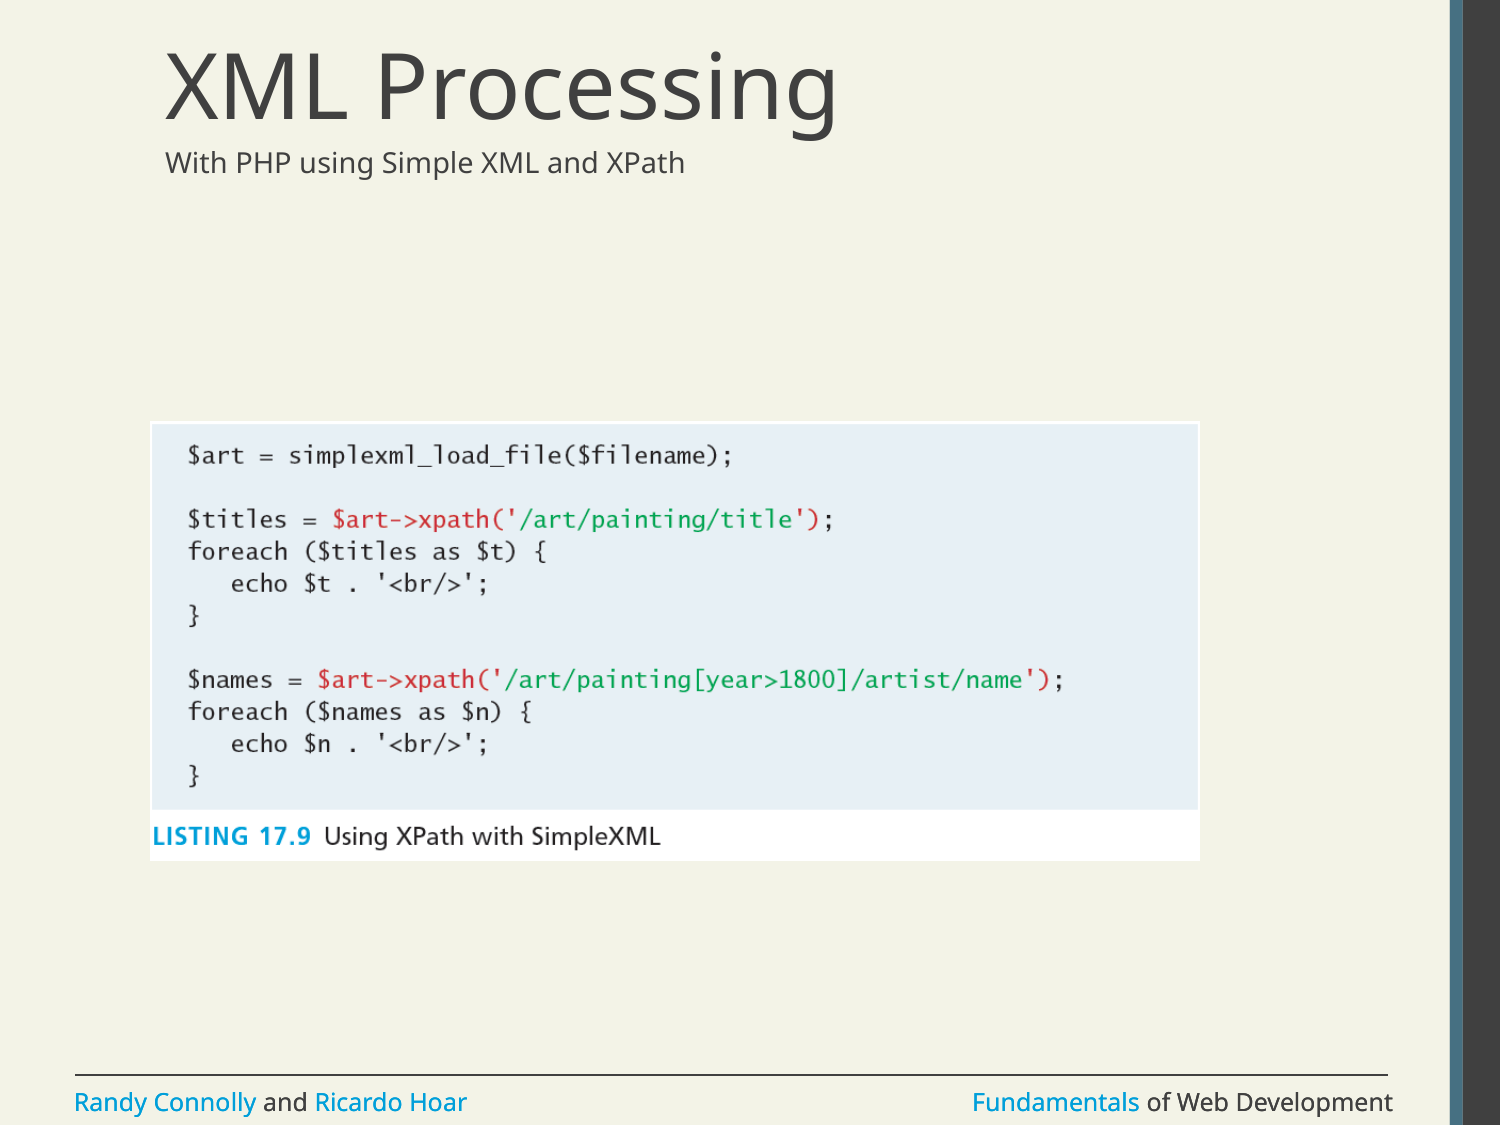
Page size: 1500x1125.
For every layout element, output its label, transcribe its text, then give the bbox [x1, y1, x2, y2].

title XML Processing [150, 20, 1425, 188]
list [149, 269, 1201, 1013]
list With PHP using Simple XML and XPath [150, 137, 1200, 188]
